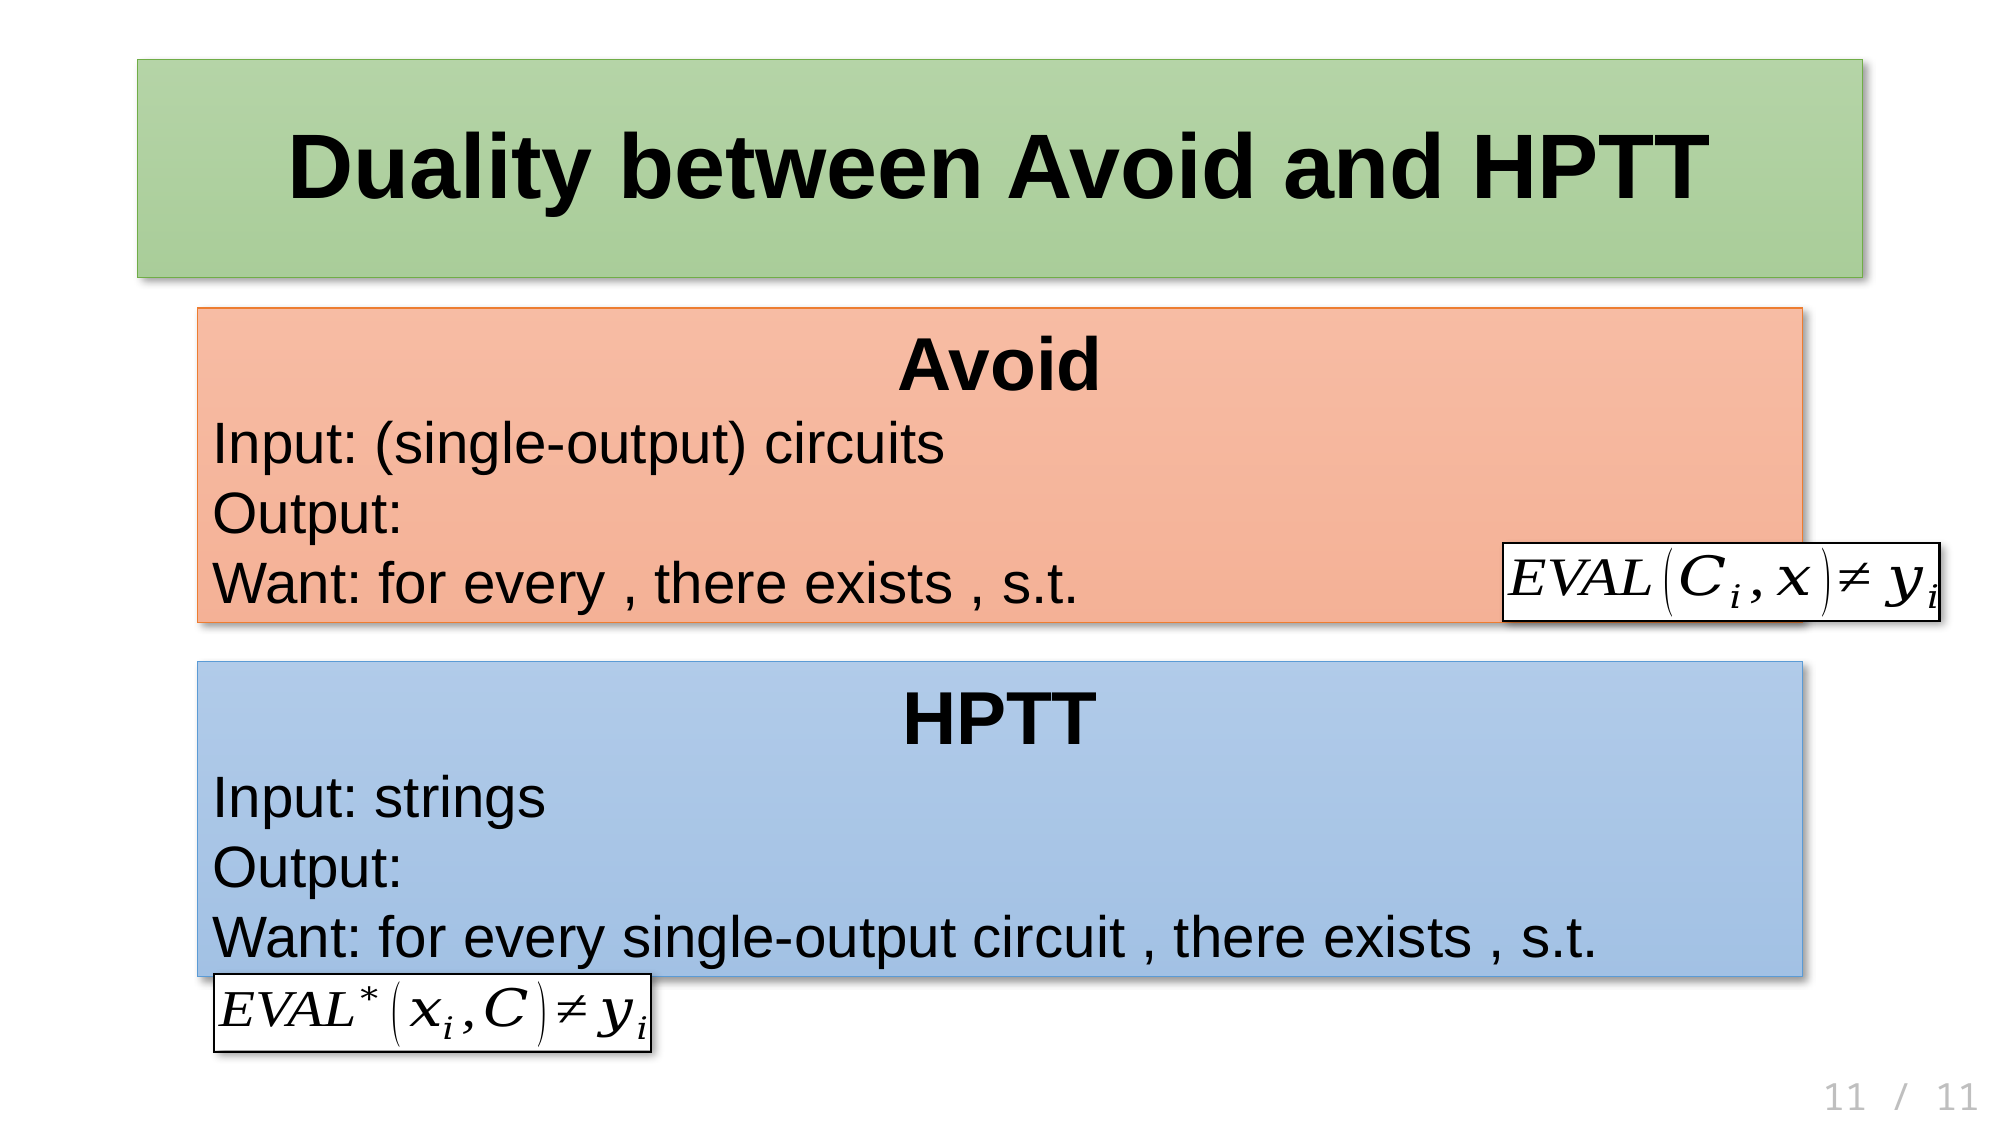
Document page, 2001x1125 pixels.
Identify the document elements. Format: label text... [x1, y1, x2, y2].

text_box 11 / 11 [1807, 1065, 2000, 1125]
title Duality between Avoid and HPTT [137, 59, 1863, 278]
